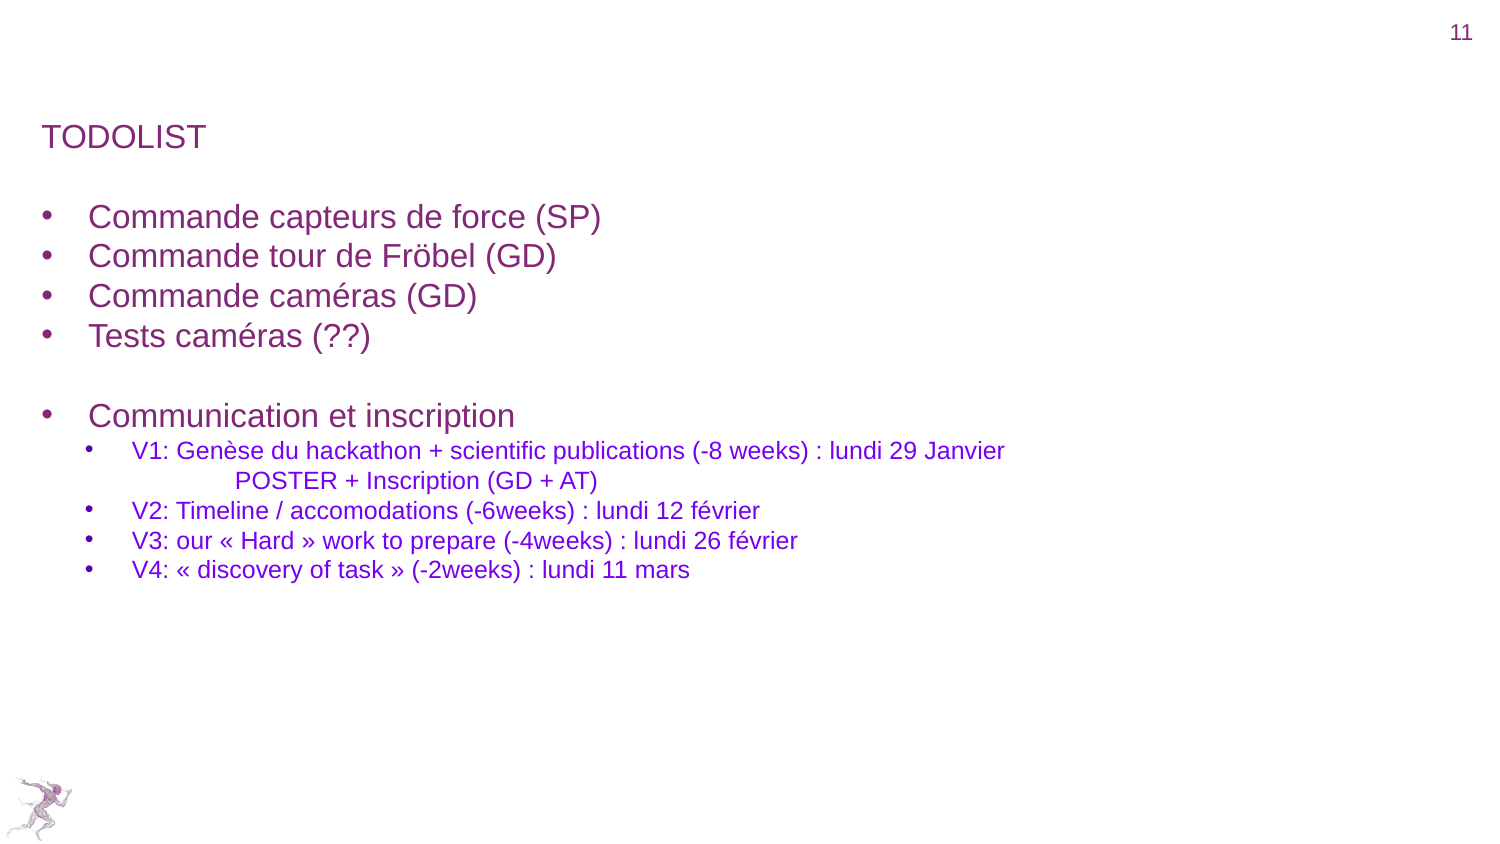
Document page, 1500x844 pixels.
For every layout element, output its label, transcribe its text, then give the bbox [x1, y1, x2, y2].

picture [6, 776, 72, 841]
list TODOLIST Commande capteurs de force (SP) Commande tour de Fröbel (GD) Commande caméras (GD) Tests caméras (??) Communication et inscription V1: Genèse du hackathon + scientific publications (-8 weeks) : lundi 29 Janvier POSTER + Inscription (GD + AT) V2: Timeline / accomodations (-6weeks) : lundi 12 février V3: our « Hard » work to prepare (-4weeks) : lundi 26 février V4: « discovery of task » (-2weeks) : lundi 11 mars [41, 114, 1459, 778]
slide_number 11 [1423, 0, 1500, 64]
